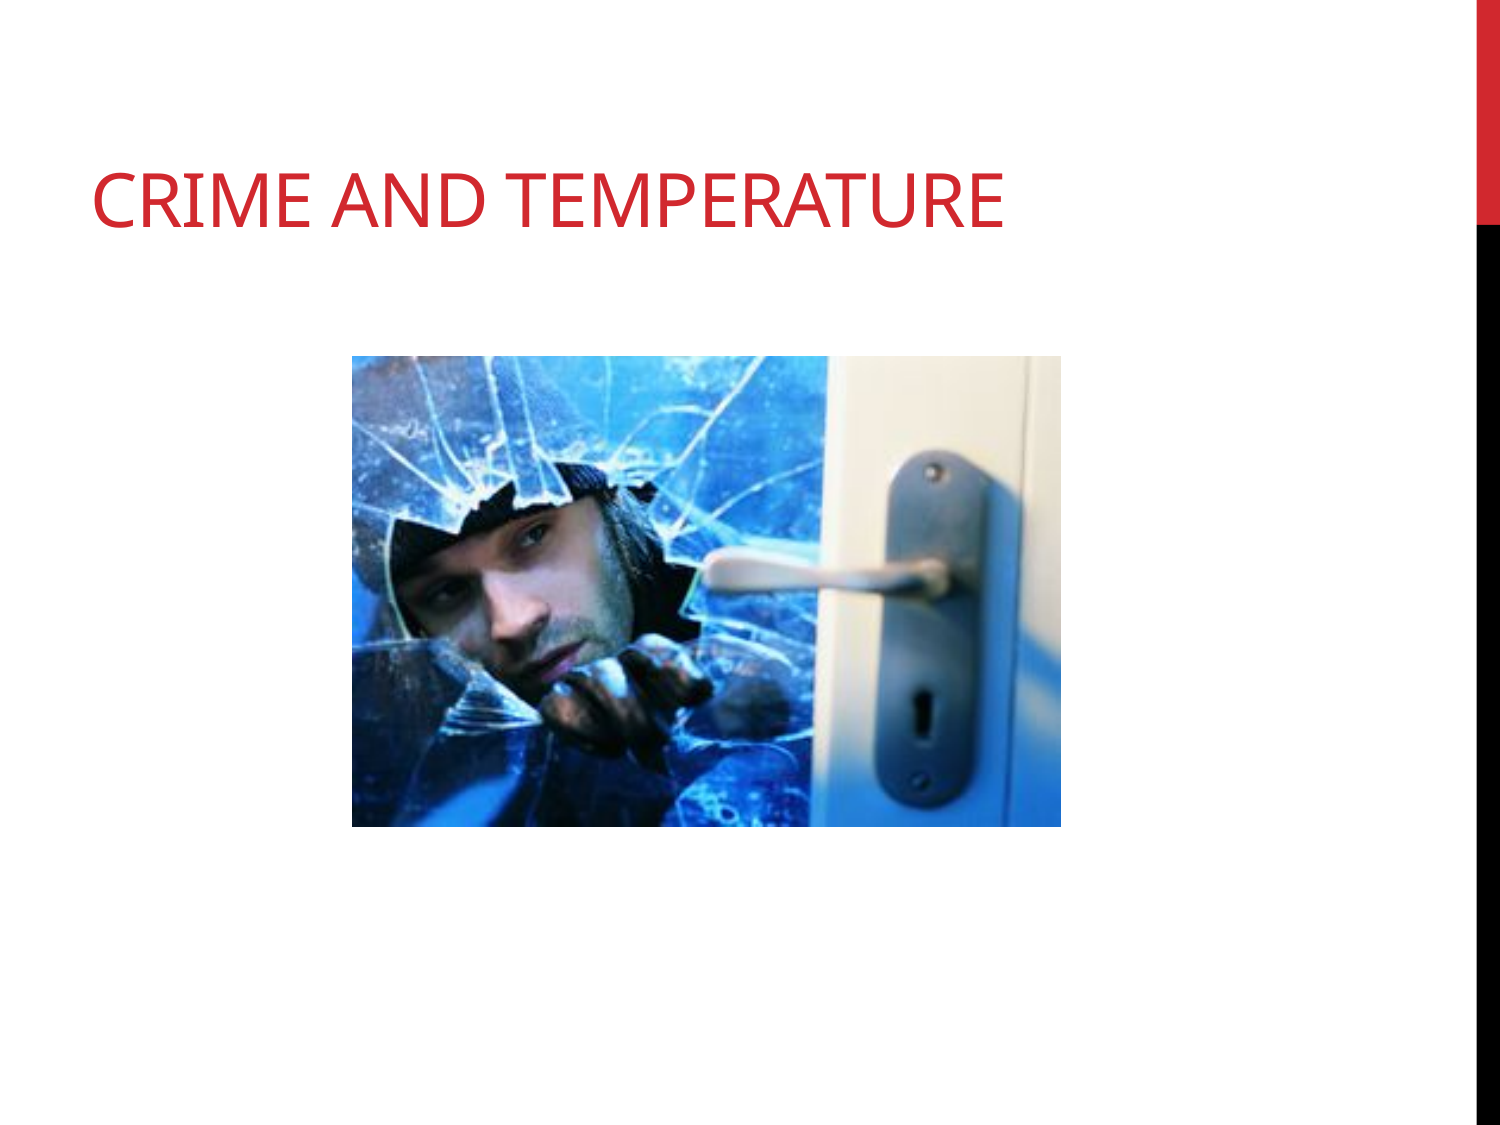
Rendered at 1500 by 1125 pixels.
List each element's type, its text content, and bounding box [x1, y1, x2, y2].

picture [352, 355, 1061, 827]
title Crime and Temperature [75, 25, 1381, 250]
